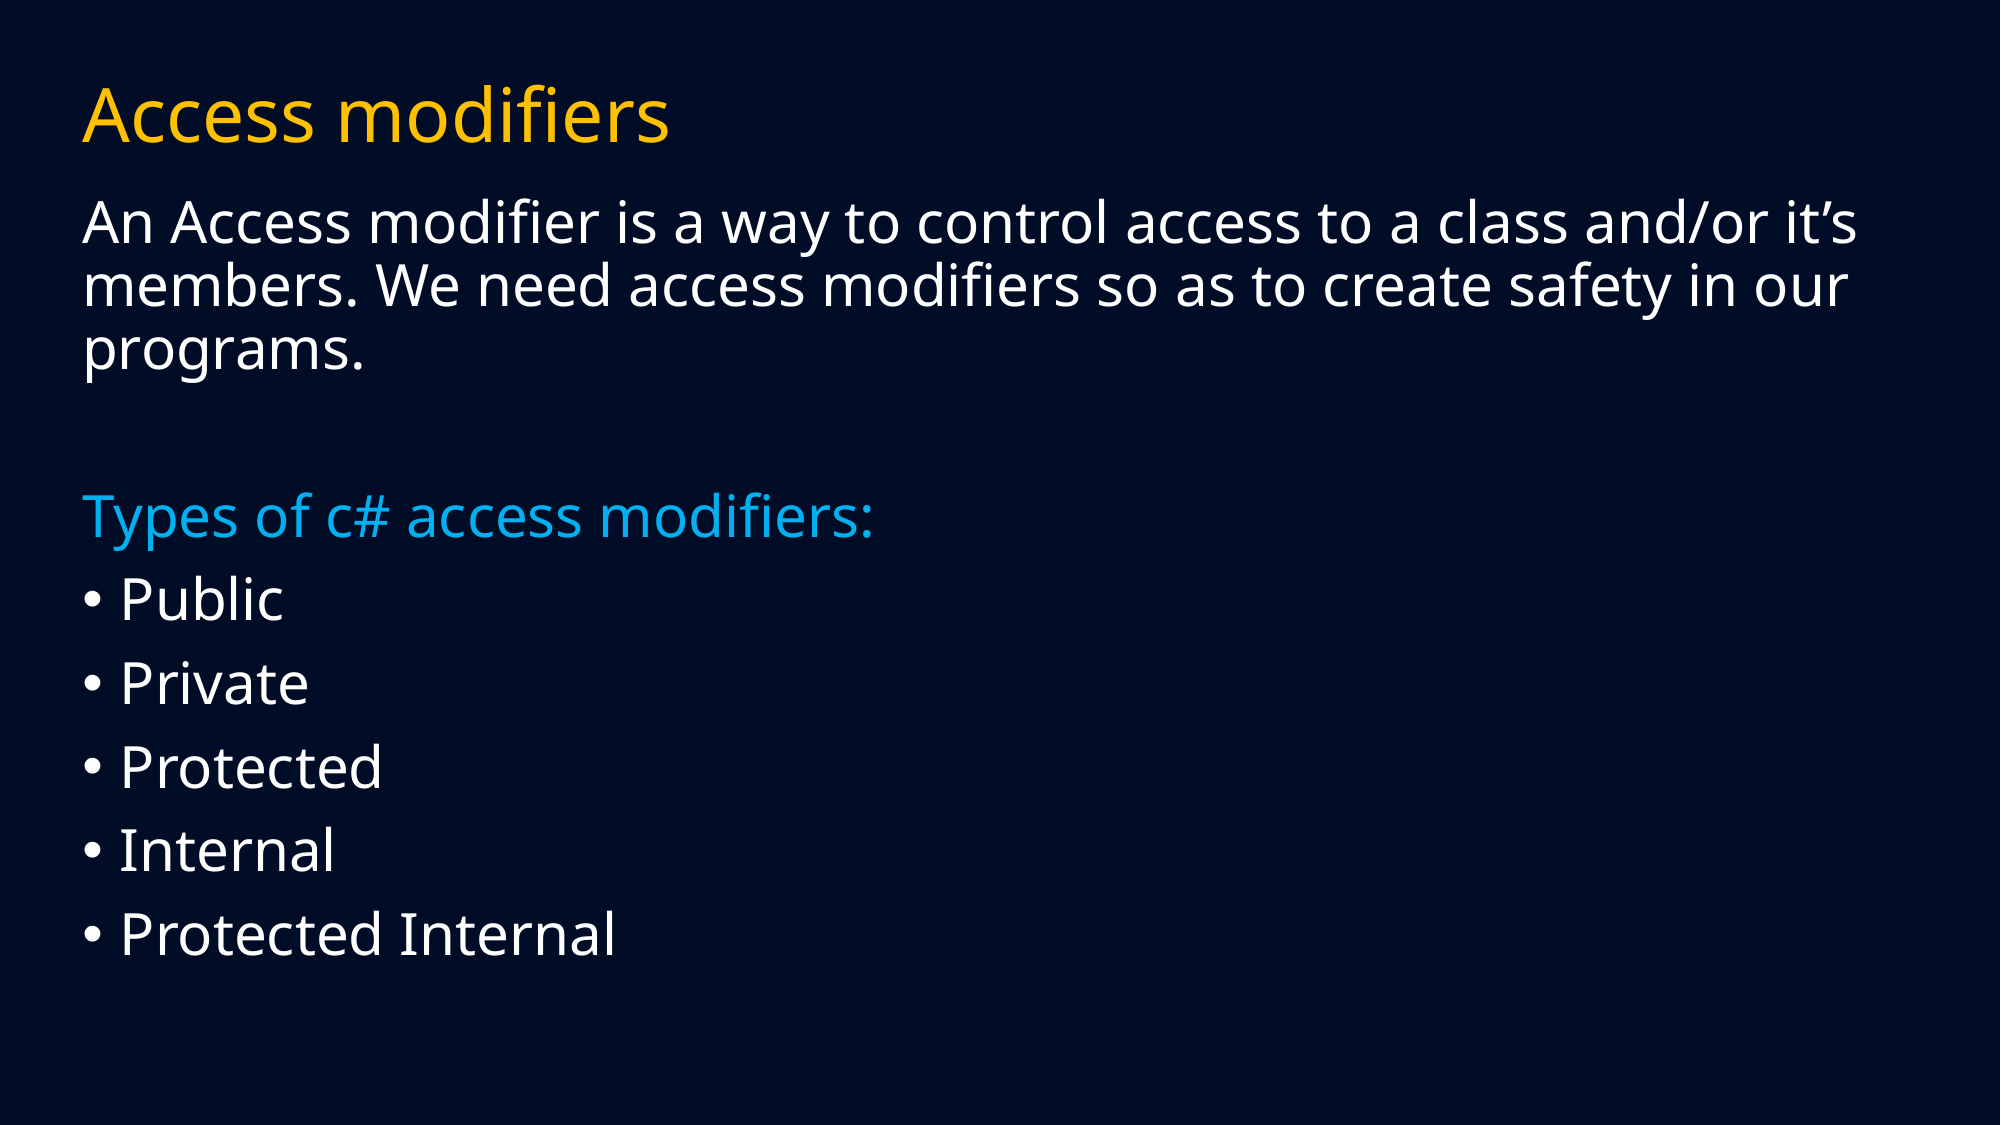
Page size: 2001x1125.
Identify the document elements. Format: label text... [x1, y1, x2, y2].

title Access modifiers [67, 9, 1926, 228]
list An Access modifier is a way to control access to a class and/or it’s members. We need access modifiers so as to create safety in our programs. Types of c# access modifiers: Public Private Protected Internal Protected Internal [67, 228, 1926, 1046]
